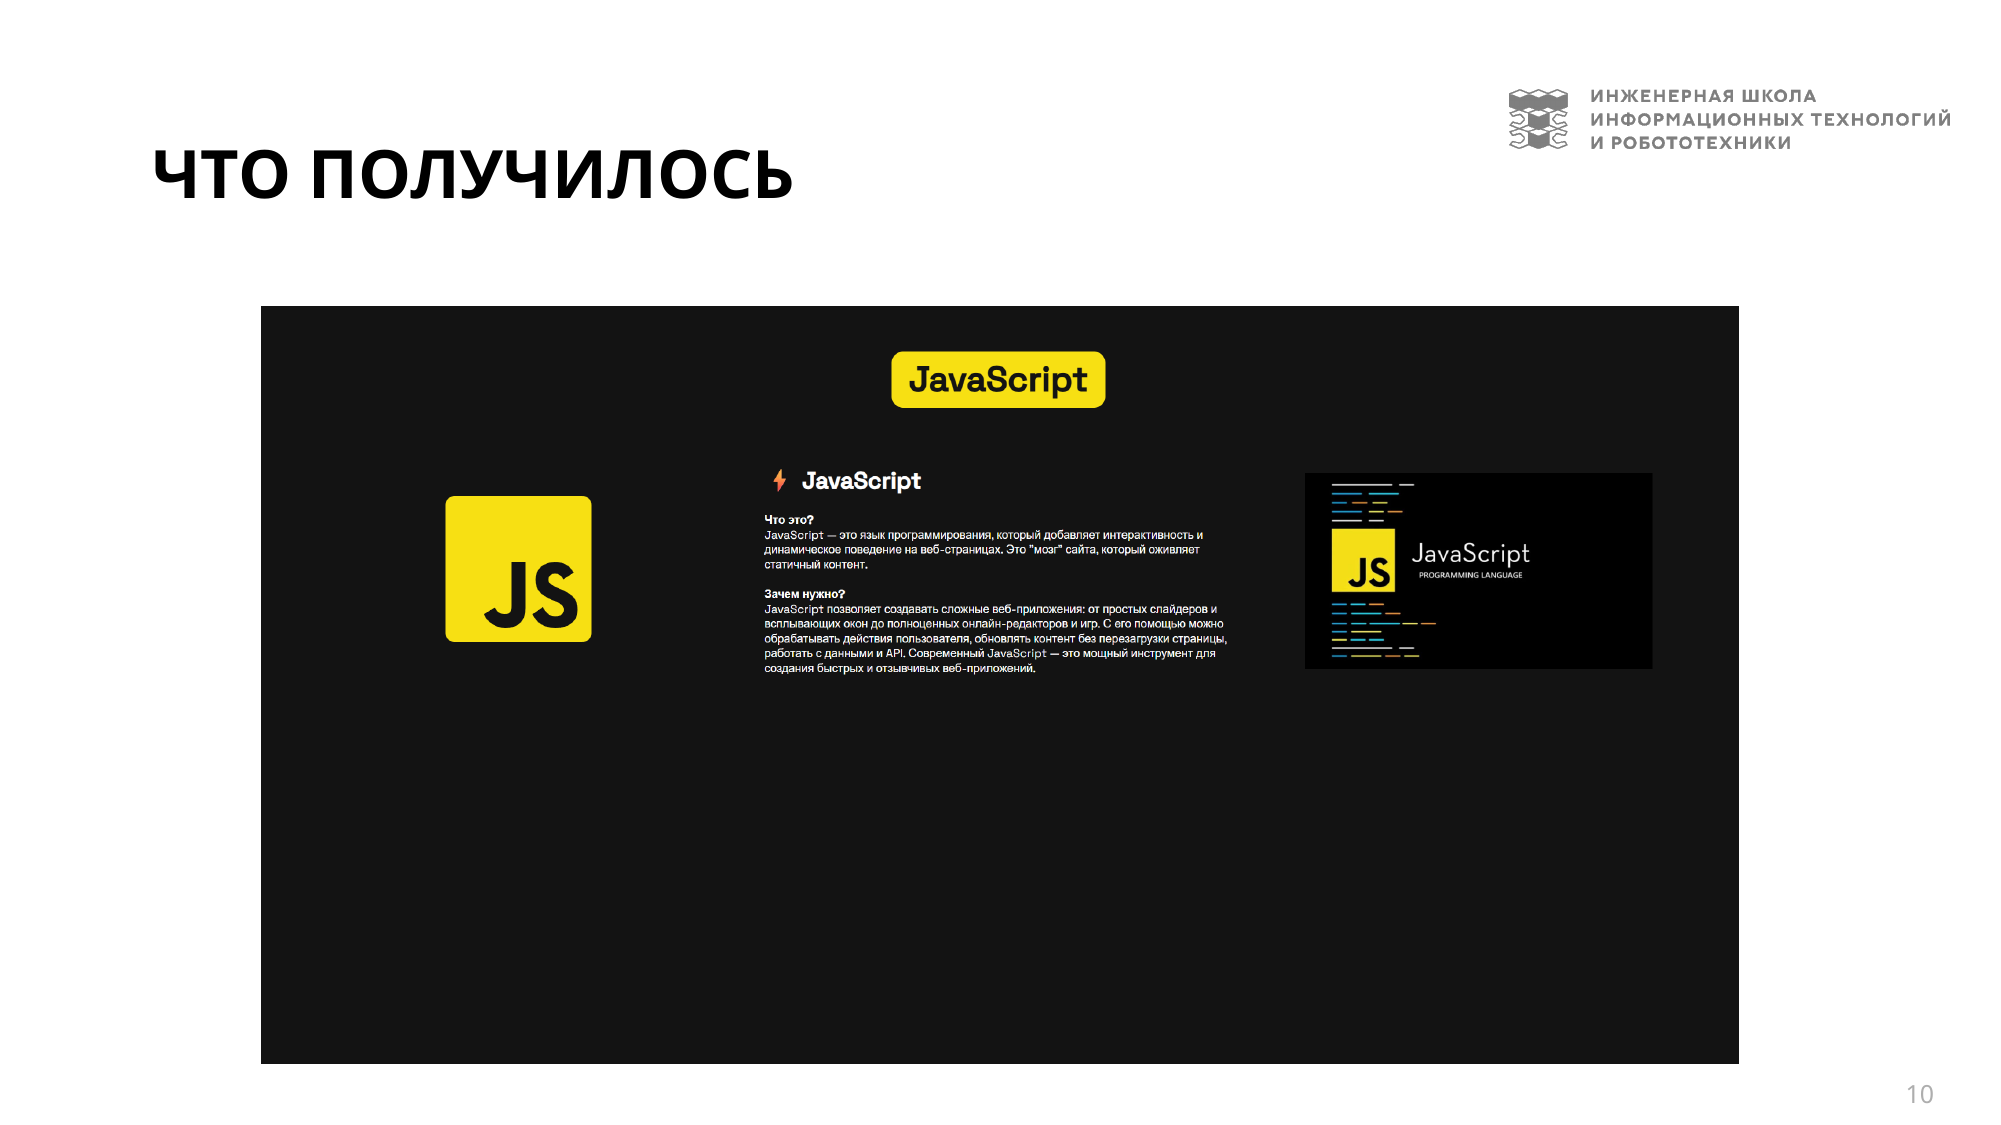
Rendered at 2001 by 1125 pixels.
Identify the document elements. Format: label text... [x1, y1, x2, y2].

title Что получилось [137, 47, 1498, 307]
picture [1509, 89, 1950, 149]
picture [261, 306, 1739, 1064]
slide_number 10 [1631, 1066, 1950, 1125]
